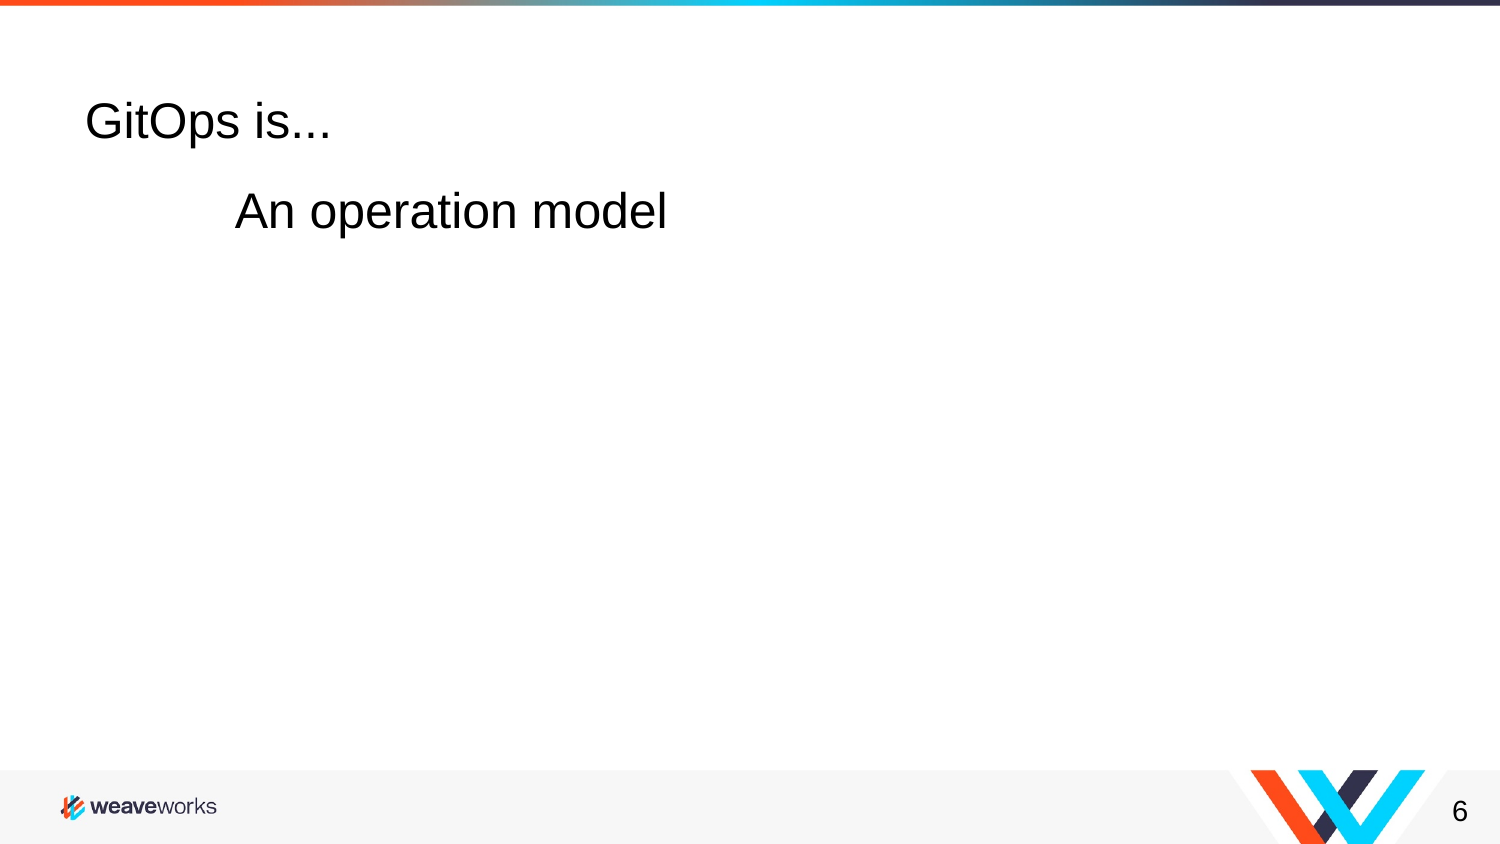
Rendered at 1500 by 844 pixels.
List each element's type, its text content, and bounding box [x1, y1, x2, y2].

text_box GitOps is... An operation model [69, 43, 1317, 667]
picture [0, 0, 1500, 844]
slide_number ‹#› [1423, 777, 1498, 842]
